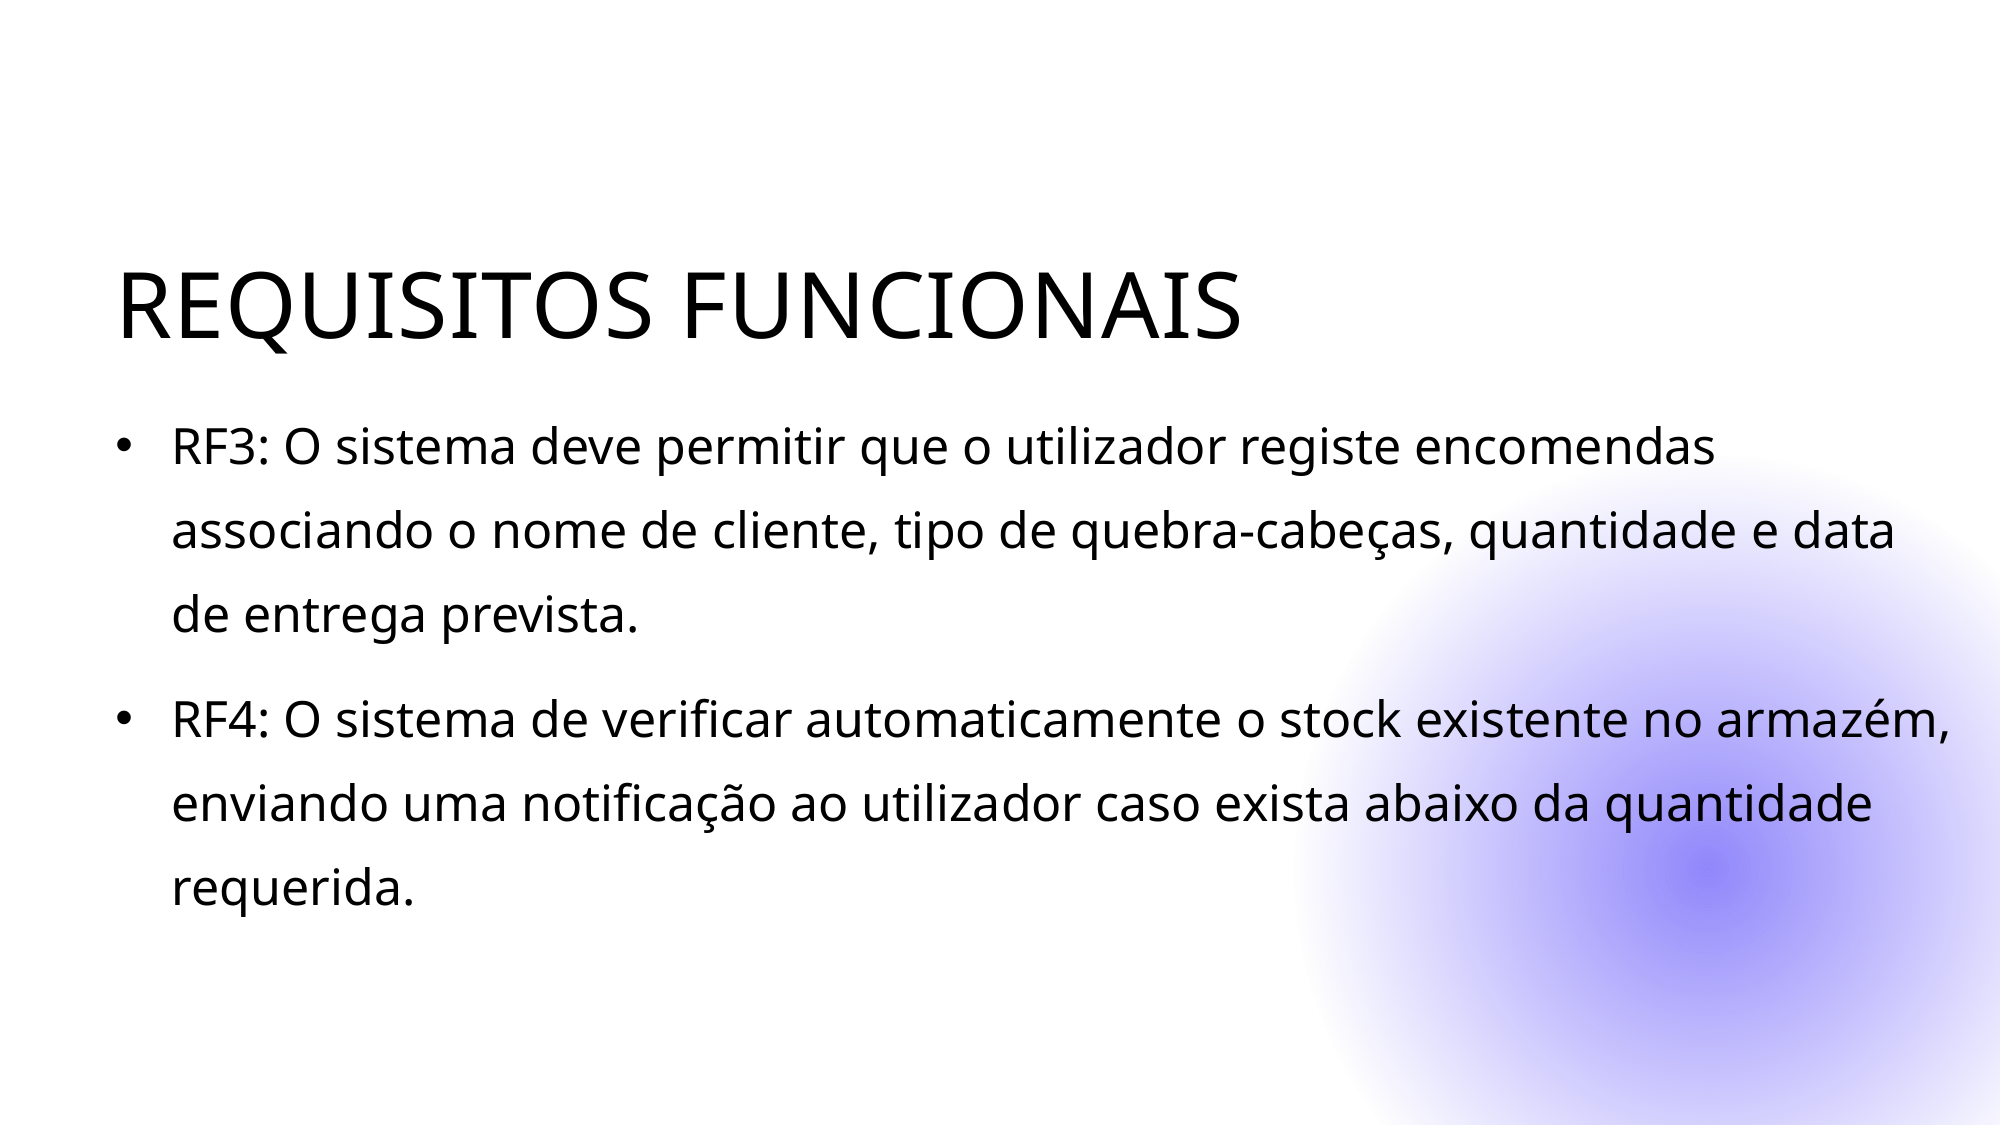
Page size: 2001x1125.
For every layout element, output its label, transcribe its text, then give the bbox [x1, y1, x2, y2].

picture [1290, 451, 2000, 1125]
list RF3: O sistema deve permitir que o utilizador registe encomendas associando o nome de cliente, tipo de quebra-cabeças, quantidade e data de entrega prevista. RF4: O sistema de verificar automaticamente o stock existente no armazém, enviando uma notificação ao utilizador caso exista abaixo da quantidade requerida. [100, 382, 1983, 989]
title Requisitos Funcionais [100, 108, 1490, 364]
